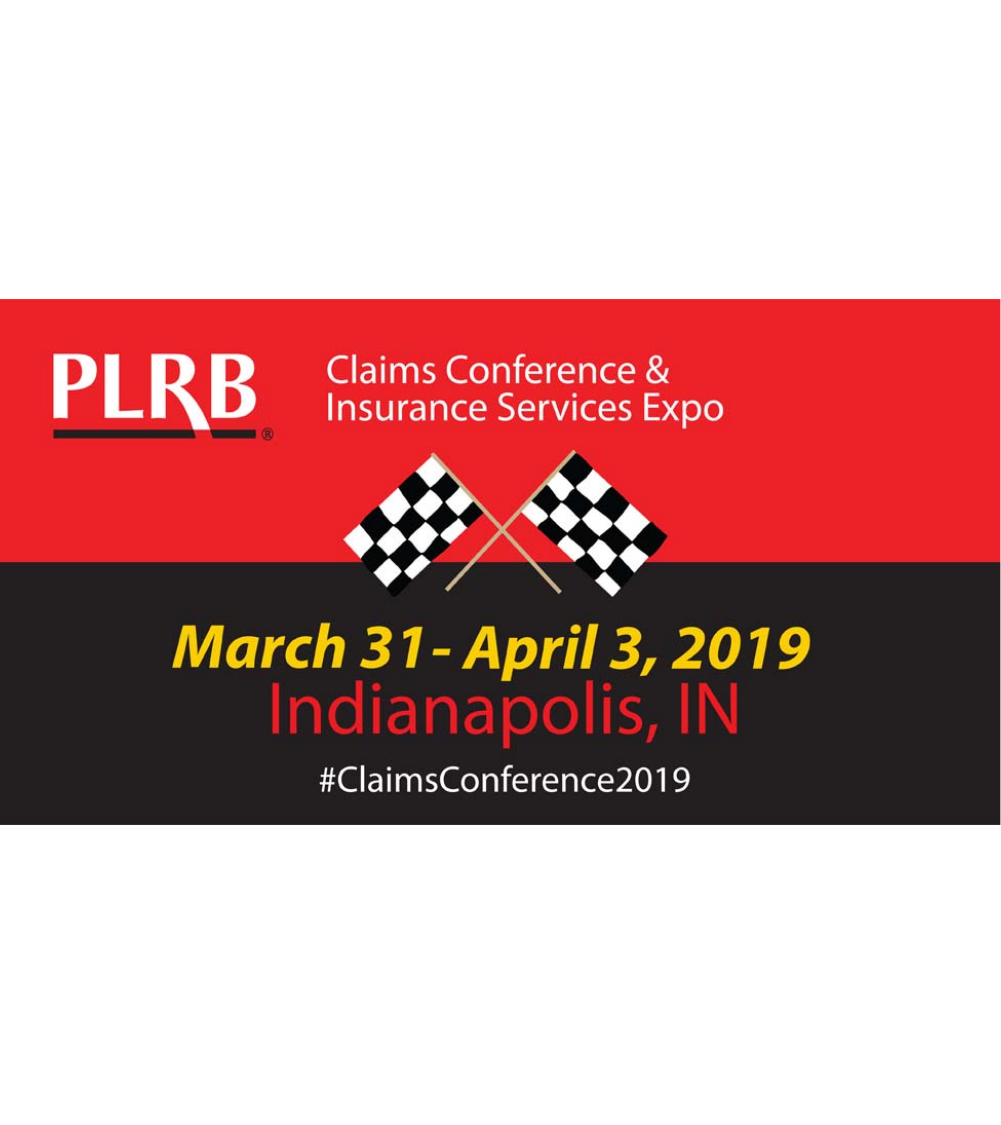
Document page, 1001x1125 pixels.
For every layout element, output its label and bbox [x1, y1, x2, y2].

list [0, 299, 1001, 826]
